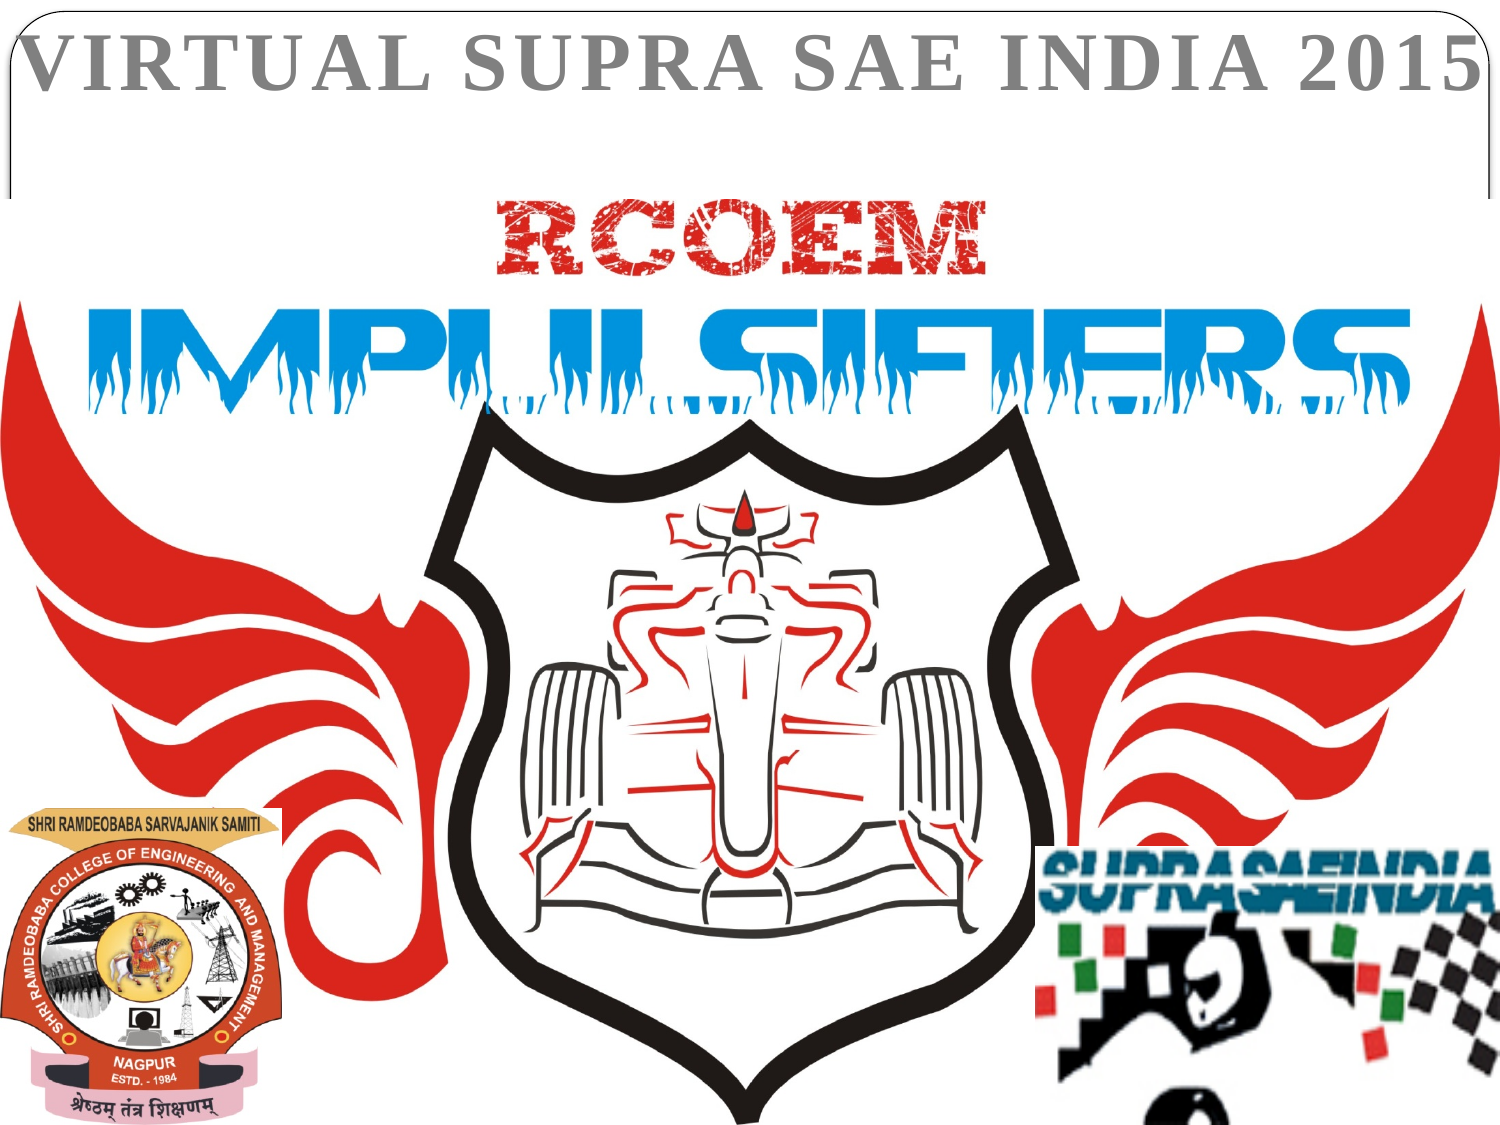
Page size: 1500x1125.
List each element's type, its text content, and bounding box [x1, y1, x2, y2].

picture [0, 198, 1500, 1125]
text_box VIRTUAL SUPRA SAE INDIA 2015 [0, 0, 1500, 115]
